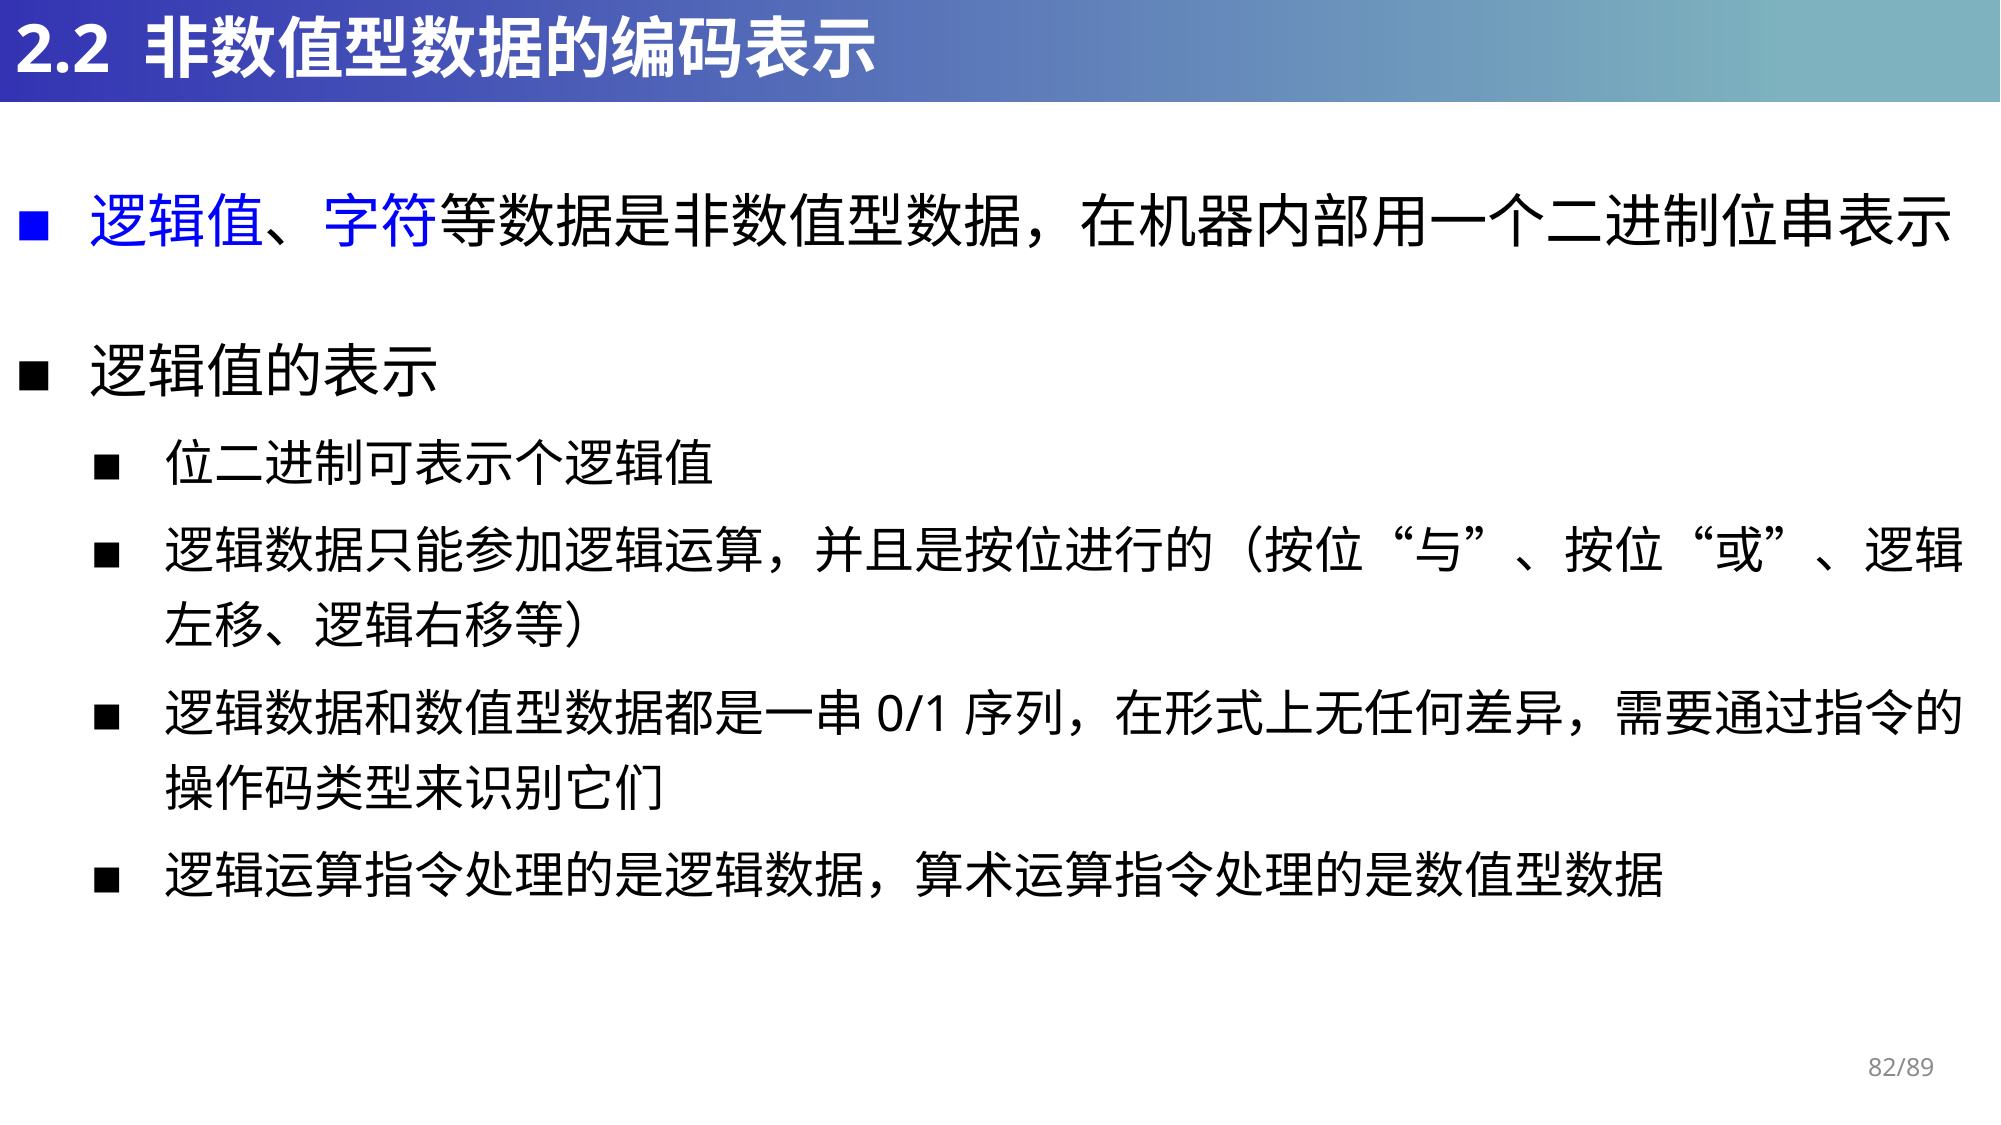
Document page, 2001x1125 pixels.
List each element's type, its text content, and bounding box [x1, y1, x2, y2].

slide_number 82/89 [1499, 1038, 1950, 1099]
title 2.2 非数值型数据的编码表示 [0, 0, 2000, 102]
